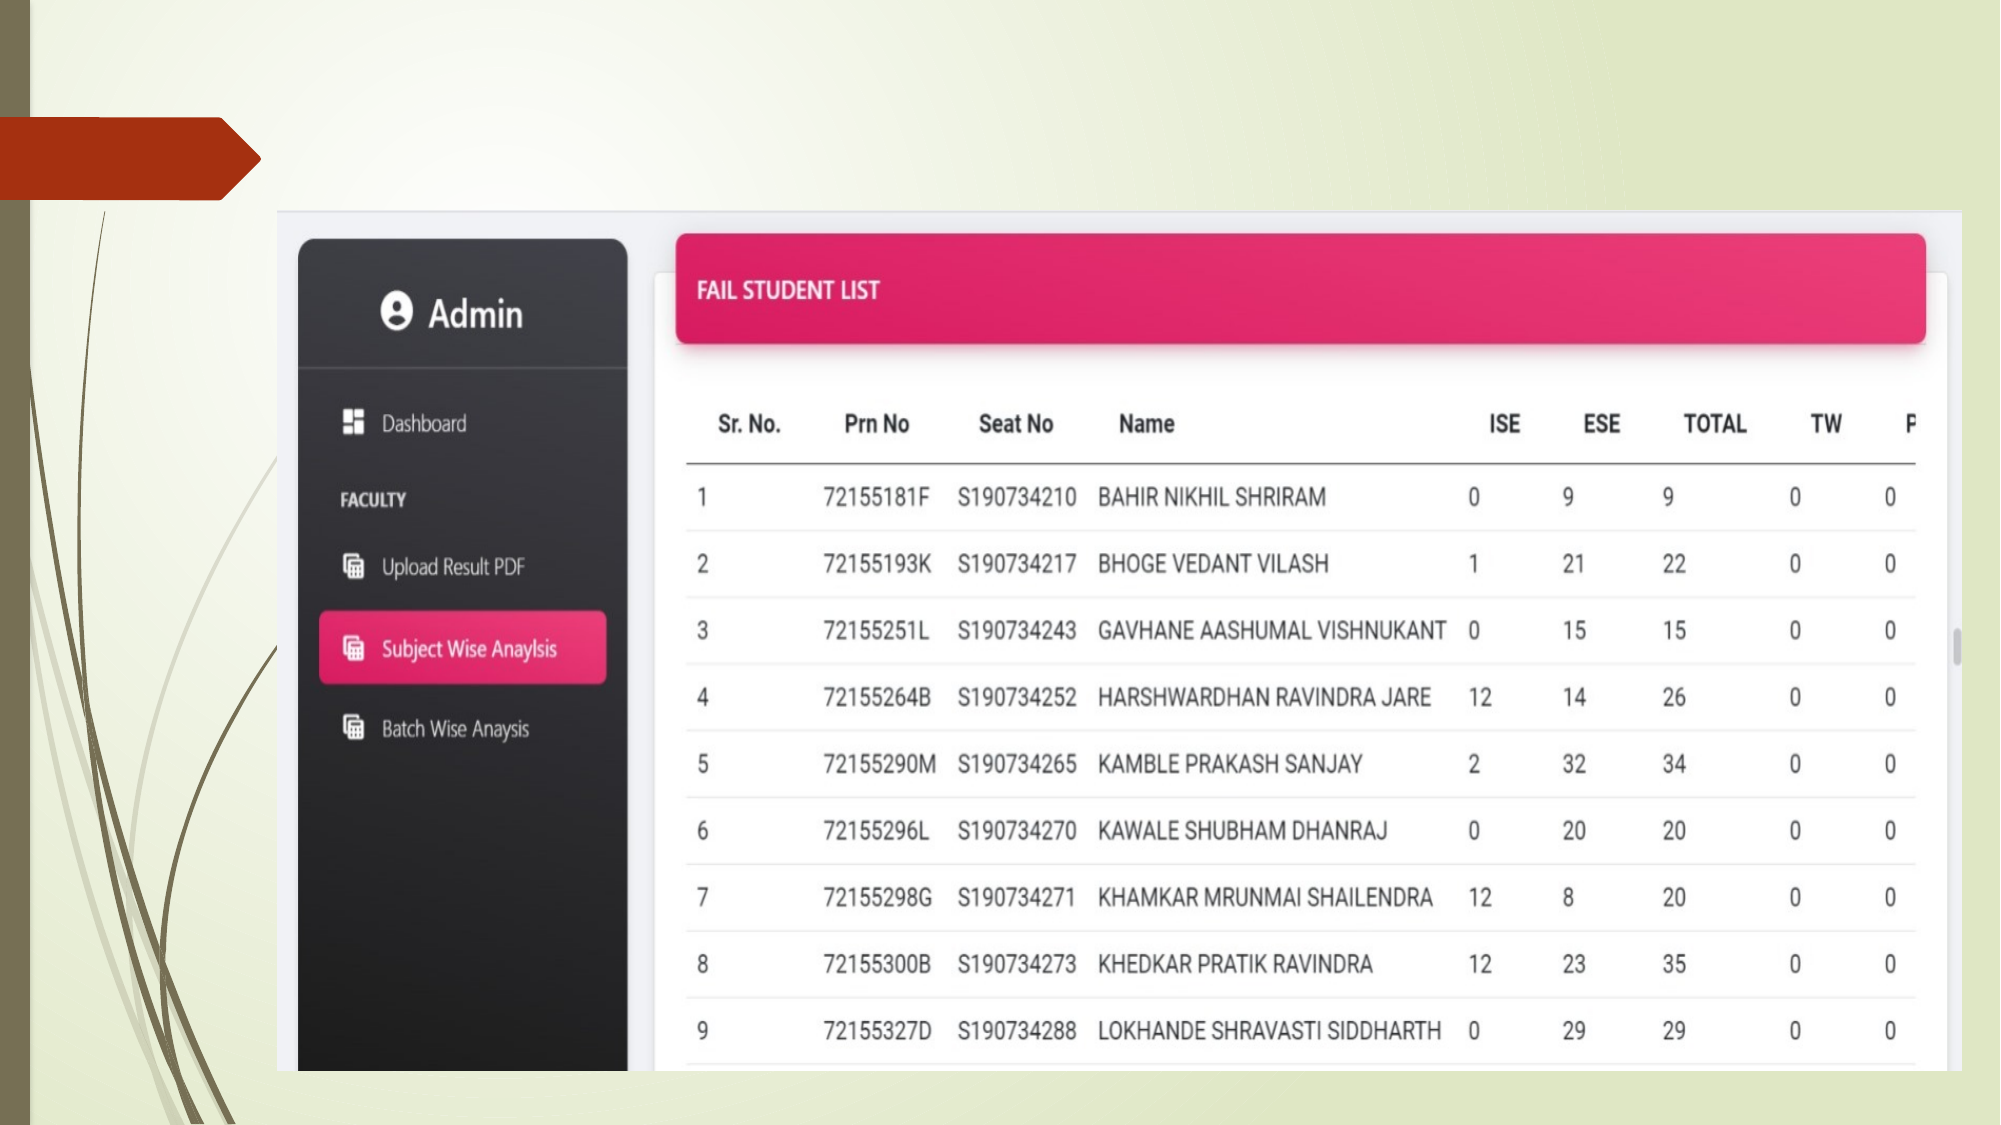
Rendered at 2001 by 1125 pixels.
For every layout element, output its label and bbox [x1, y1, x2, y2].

picture [276, 209, 1962, 1071]
